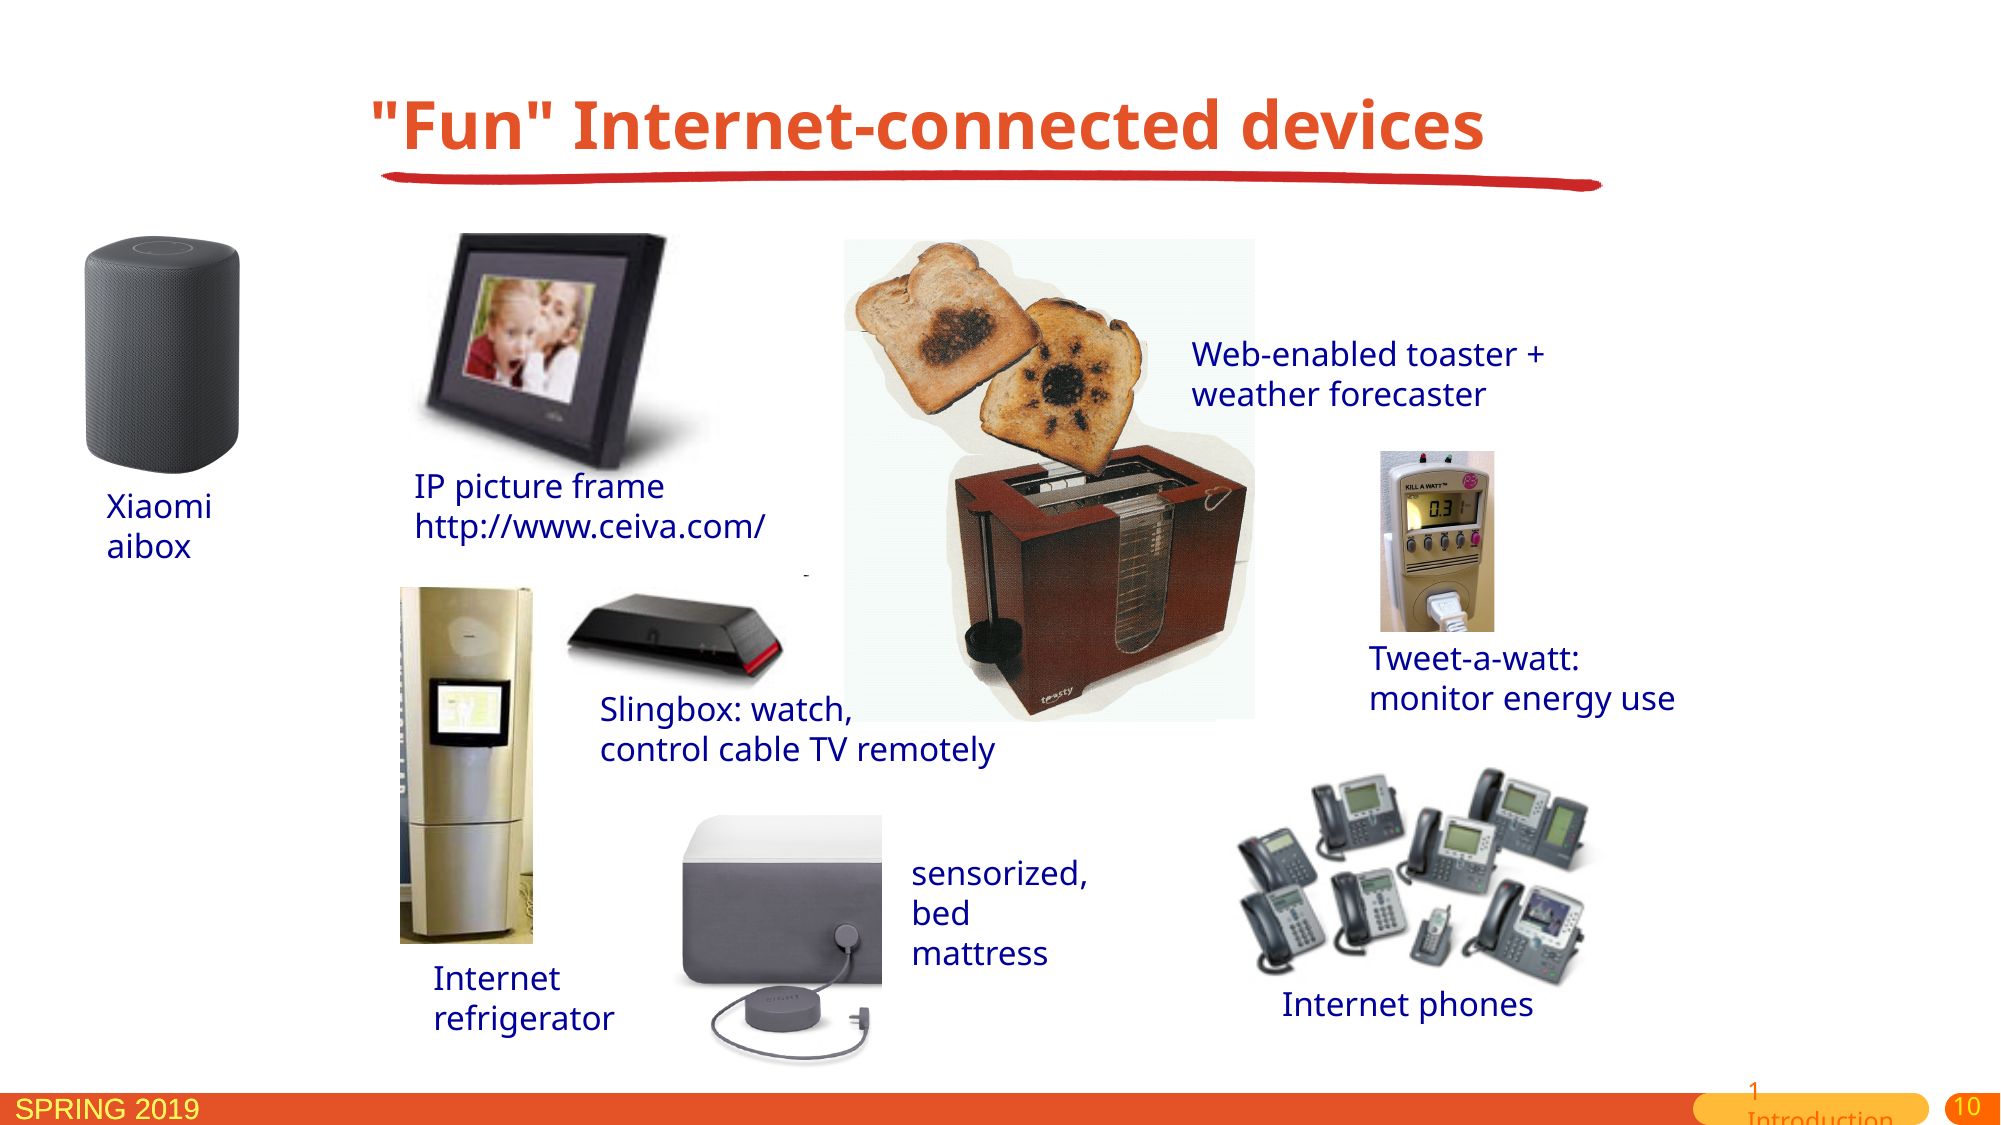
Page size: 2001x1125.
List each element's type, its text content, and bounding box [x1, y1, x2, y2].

slide_number 10 [1608, 1097, 1997, 1125]
text_box Slingbox: watch, control cable TV remotely [585, 680, 1012, 775]
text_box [400, 587, 533, 944]
text_box Xiaomi aibox [91, 486, 228, 573]
text_box Tweet-a-watt: monitor energy use [1353, 630, 1691, 725]
picture [553, 575, 809, 698]
title "Fun" Internet-connected devices [354, 40, 1680, 206]
text_box IP picture frame http://www.ceiva.com/ [399, 457, 782, 553]
text_box Web-enabled toaster + weather forecaster [1260, 326, 1561, 421]
text_box sensorized, bed mattress [896, 845, 1104, 980]
picture [375, 164, 1617, 198]
picture [408, 233, 720, 491]
picture [844, 239, 1610, 1035]
picture [78, 233, 246, 478]
picture [670, 815, 883, 1070]
text_box Internet refrigerator [418, 949, 631, 1045]
footer 1 Introduction [1732, 1092, 1930, 1097]
picture [1380, 451, 1495, 632]
